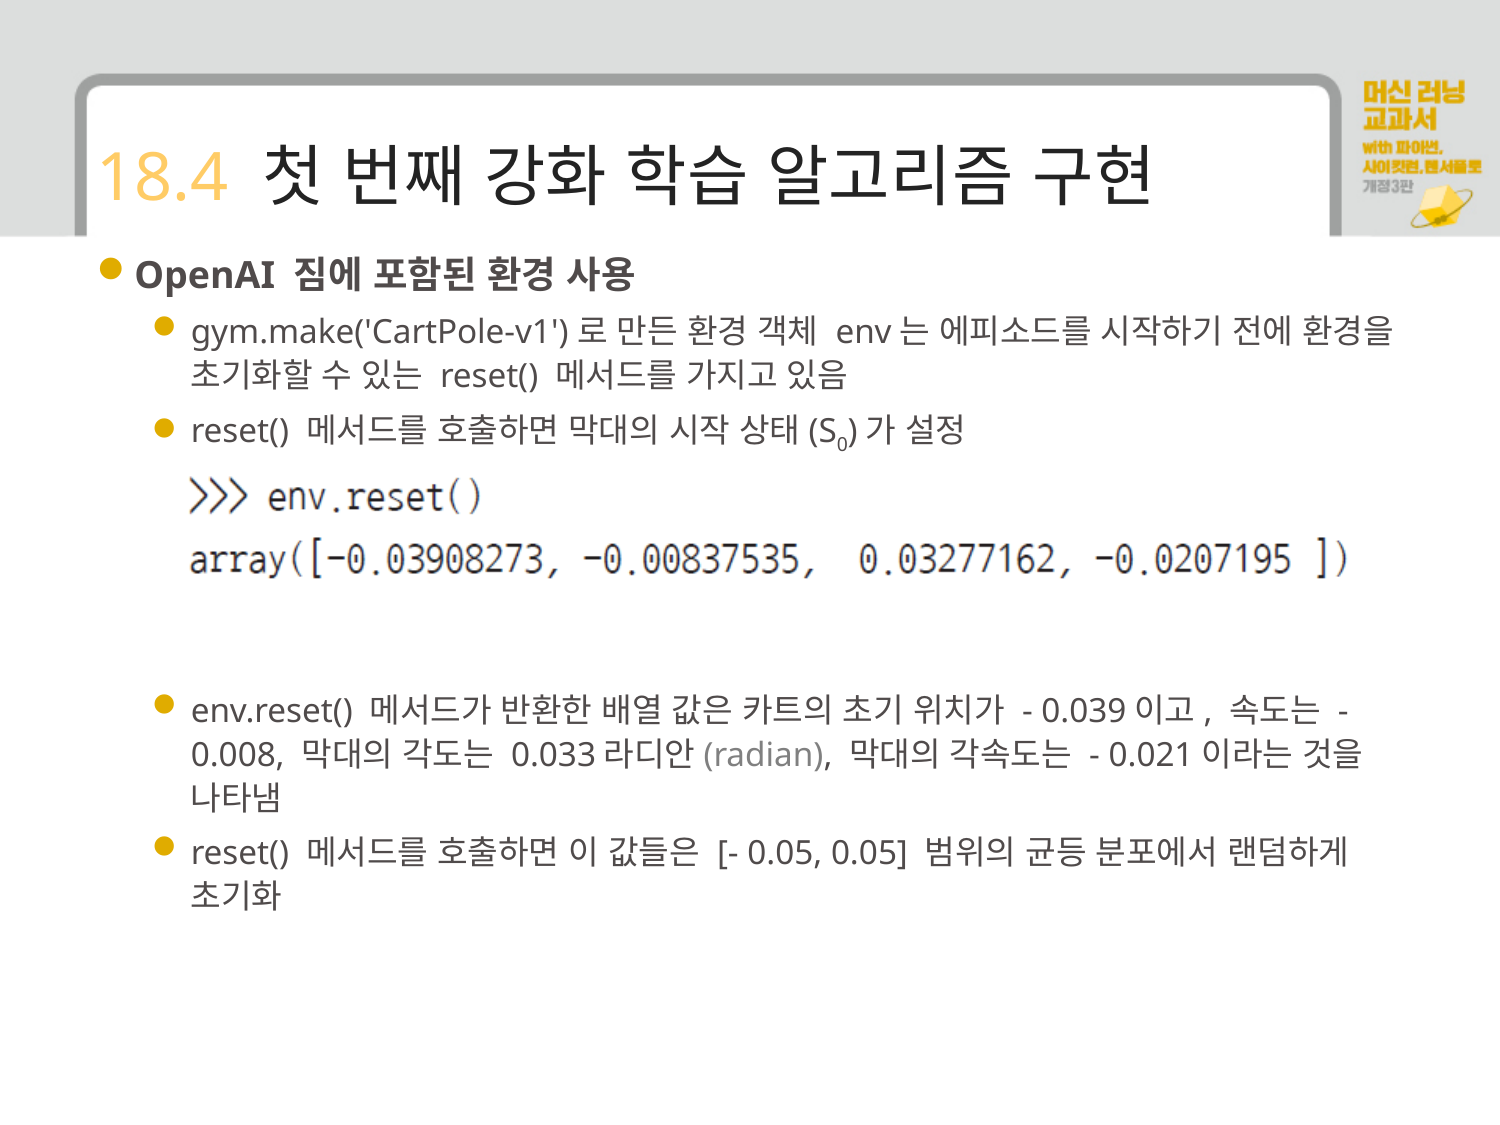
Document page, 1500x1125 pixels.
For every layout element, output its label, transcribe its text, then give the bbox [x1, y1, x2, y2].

list OpenAI 짐에 포함된 환경 사용 gym.make('CartPole-v1')로 만든 환경 객체 env는 에피소드를 시작하기 전에 환경을 초기화할 수 있는 reset() 메서드를 가지고 있음 reset() 메서드를 호출하면 막대의 시작 상태(S0)가 설정 env.reset() 메서드가 반환한 배열 값은 카트의 초기 위치가 - 0.039이고, 속도는 - 0.008, 막대의 각도는 0.033라디안(radian), 막대의 각속도는 - 0.021이라는 것을 나타냄 reset() 메서드를 호출하면 이 값들은 [- 0.05, 0.05] 범위의 균등 분포에서 랜덤하게 초기화 [81, 239, 1440, 1054]
picture [0, 0, 1500, 1125]
title 18.4 첫 번째 강화 학습 알고리즘 구현 [81, 90, 1412, 222]
